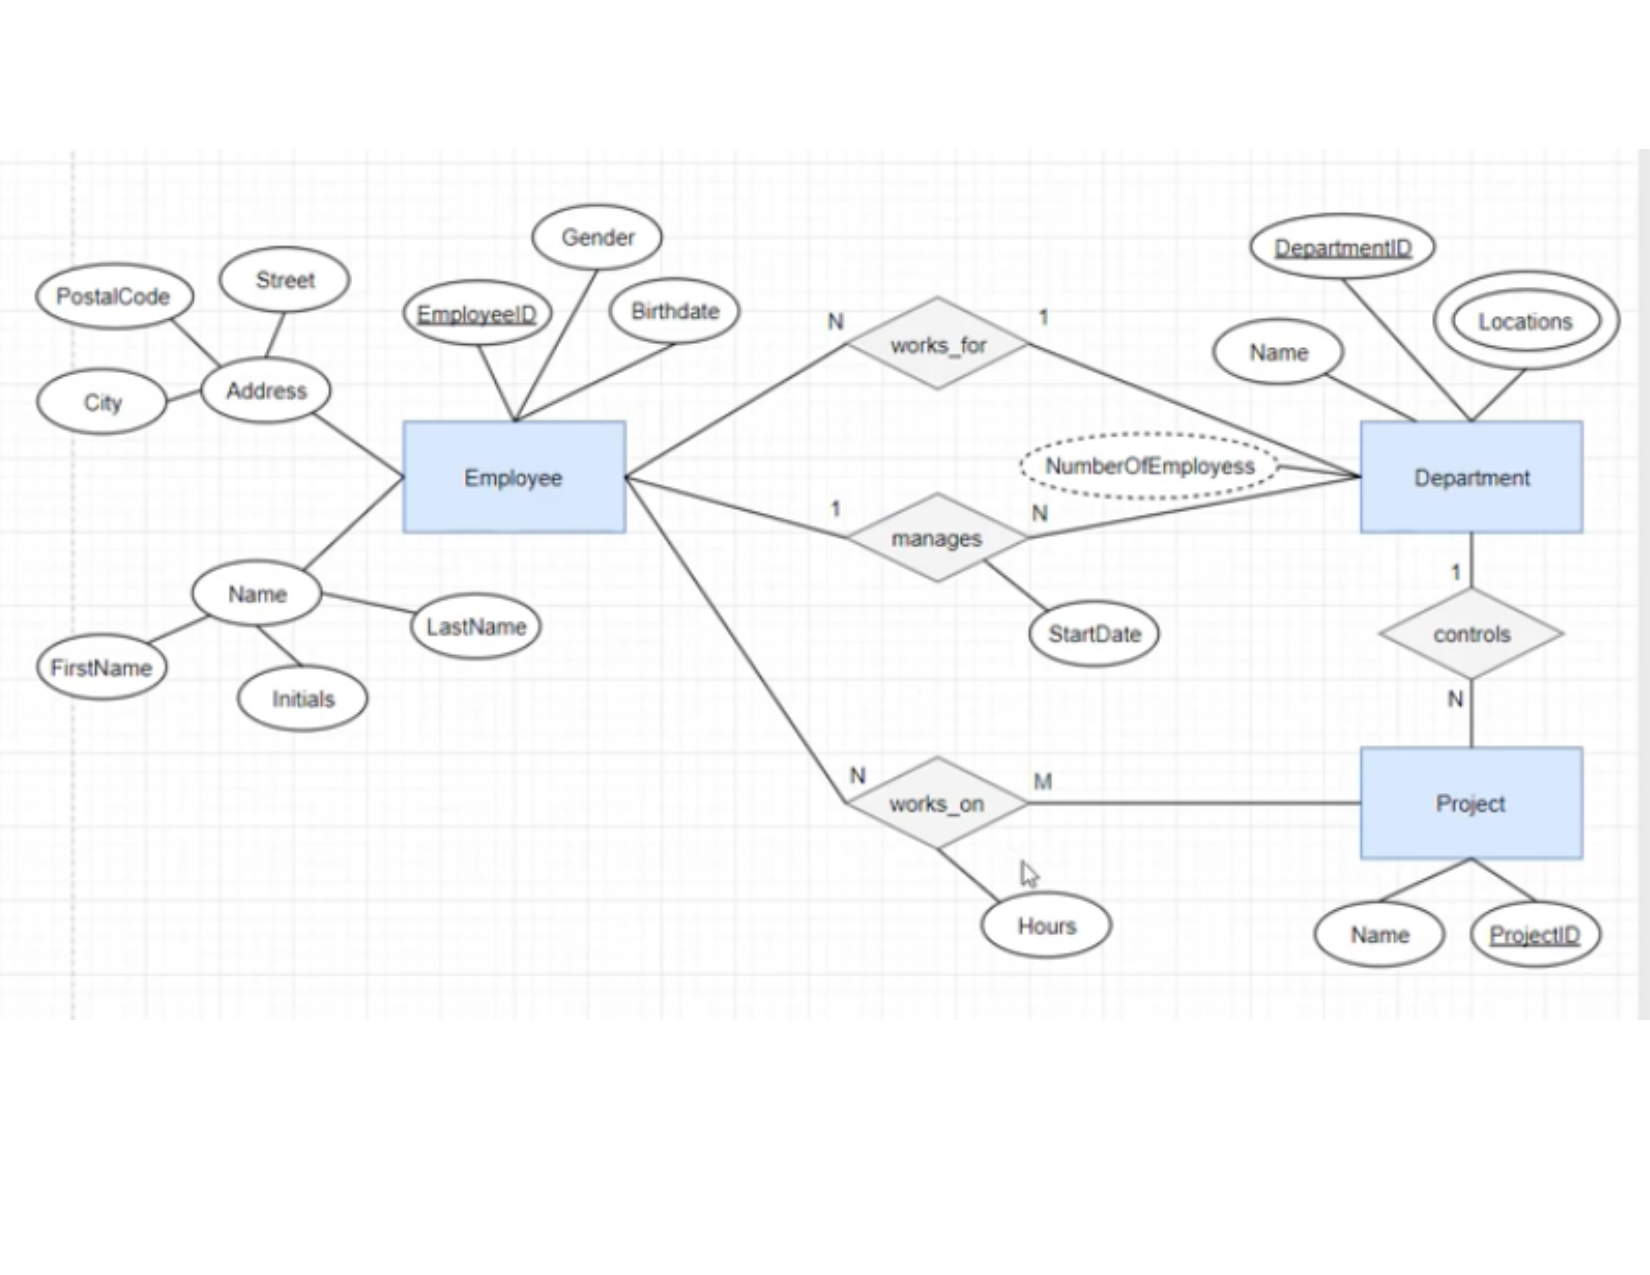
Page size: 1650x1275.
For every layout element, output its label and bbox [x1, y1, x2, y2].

picture [0, 149, 1650, 1021]
